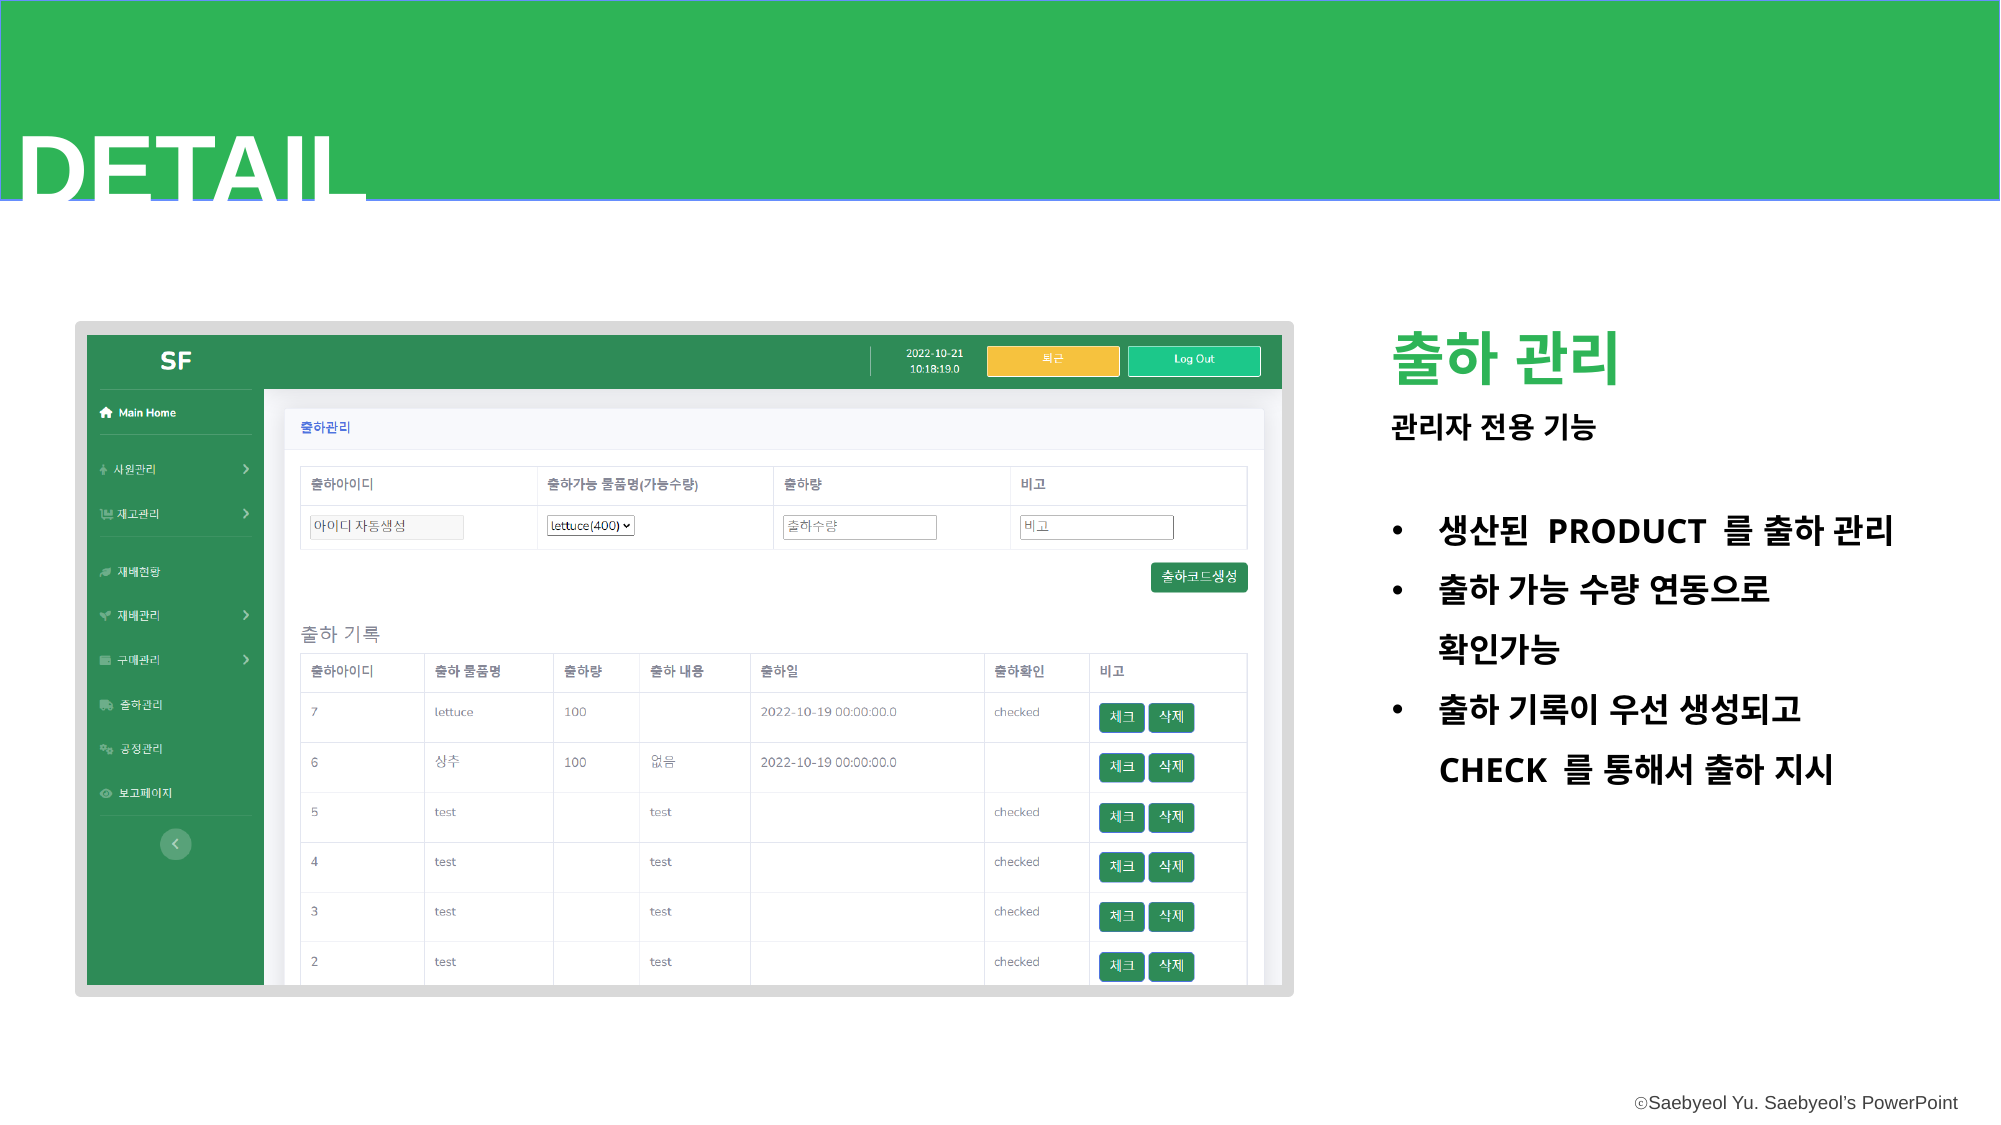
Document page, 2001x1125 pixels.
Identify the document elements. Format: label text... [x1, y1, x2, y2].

text_box [0, 0, 2000, 201]
picture [87, 332, 1282, 985]
text_box DETAIL [1, 98, 386, 234]
text_box 출하 관리 관리자 전용 기능 생산된 PRODUCT 를 출하 관리 출하 가능 수량 연동으로 확인가능 출하 기록이 우선 생성되고 CHECK 를 통해서 출하 지시 [1377, 280, 1946, 837]
